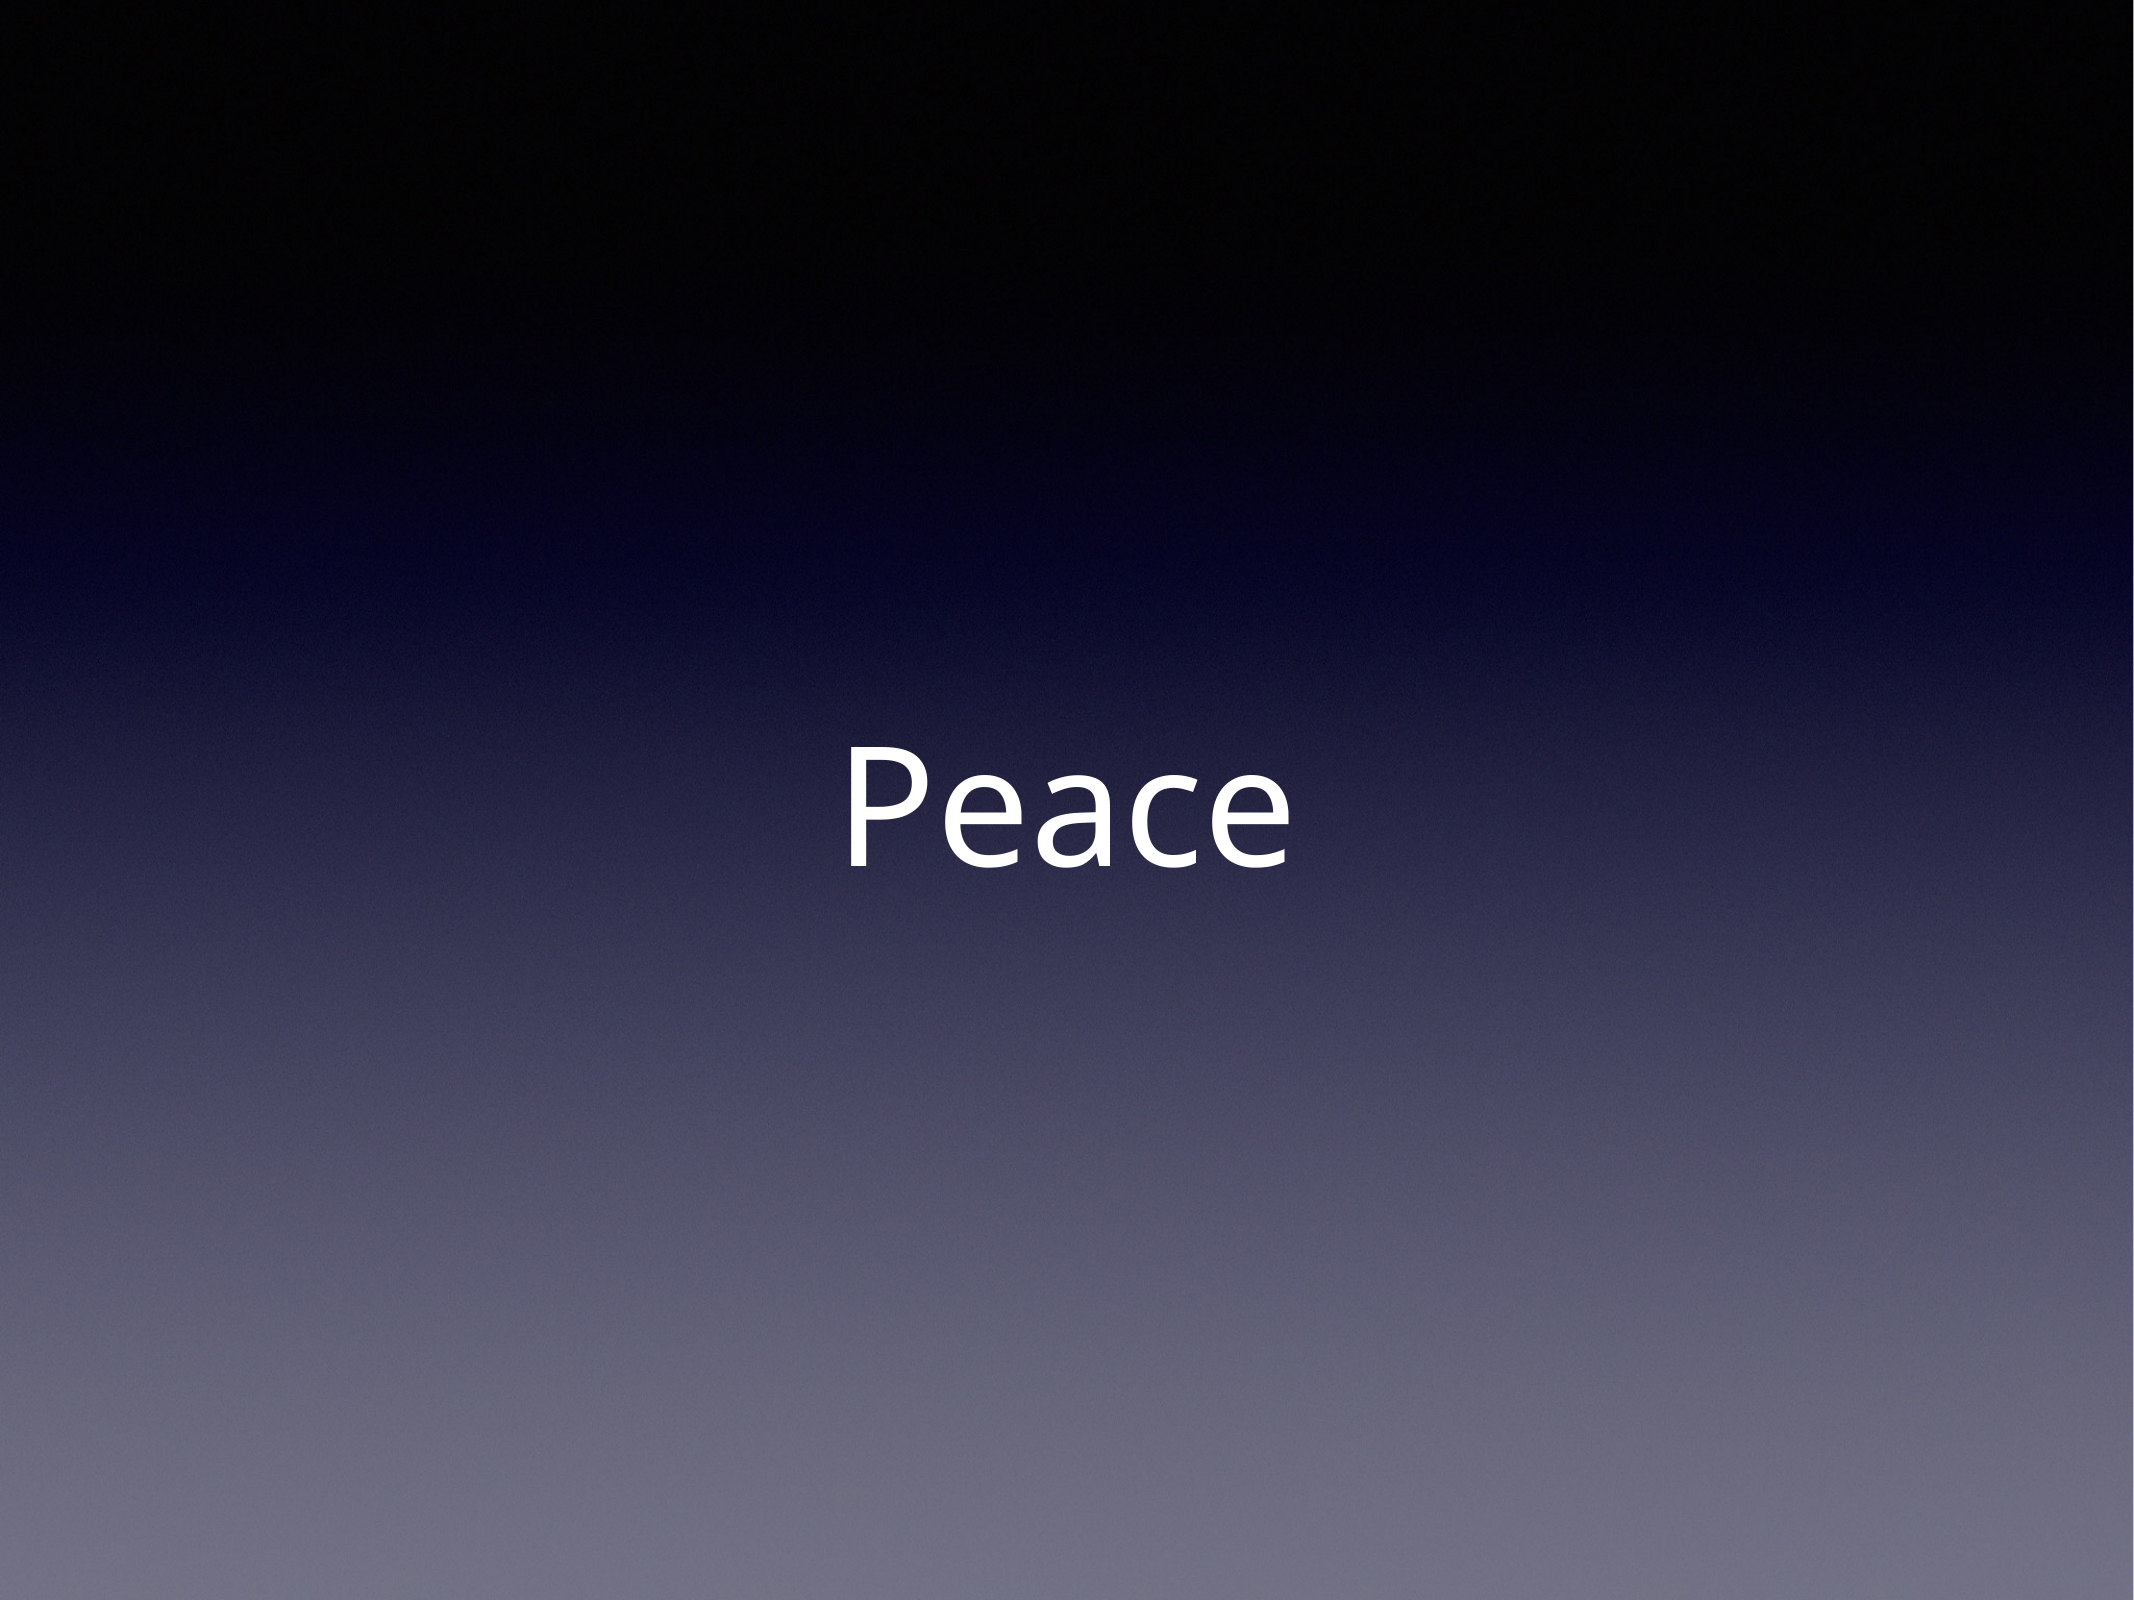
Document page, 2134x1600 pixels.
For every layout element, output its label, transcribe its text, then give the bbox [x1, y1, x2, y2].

title Peace [207, 528, 1926, 1072]
picture [0, 0, 2134, 1600]
